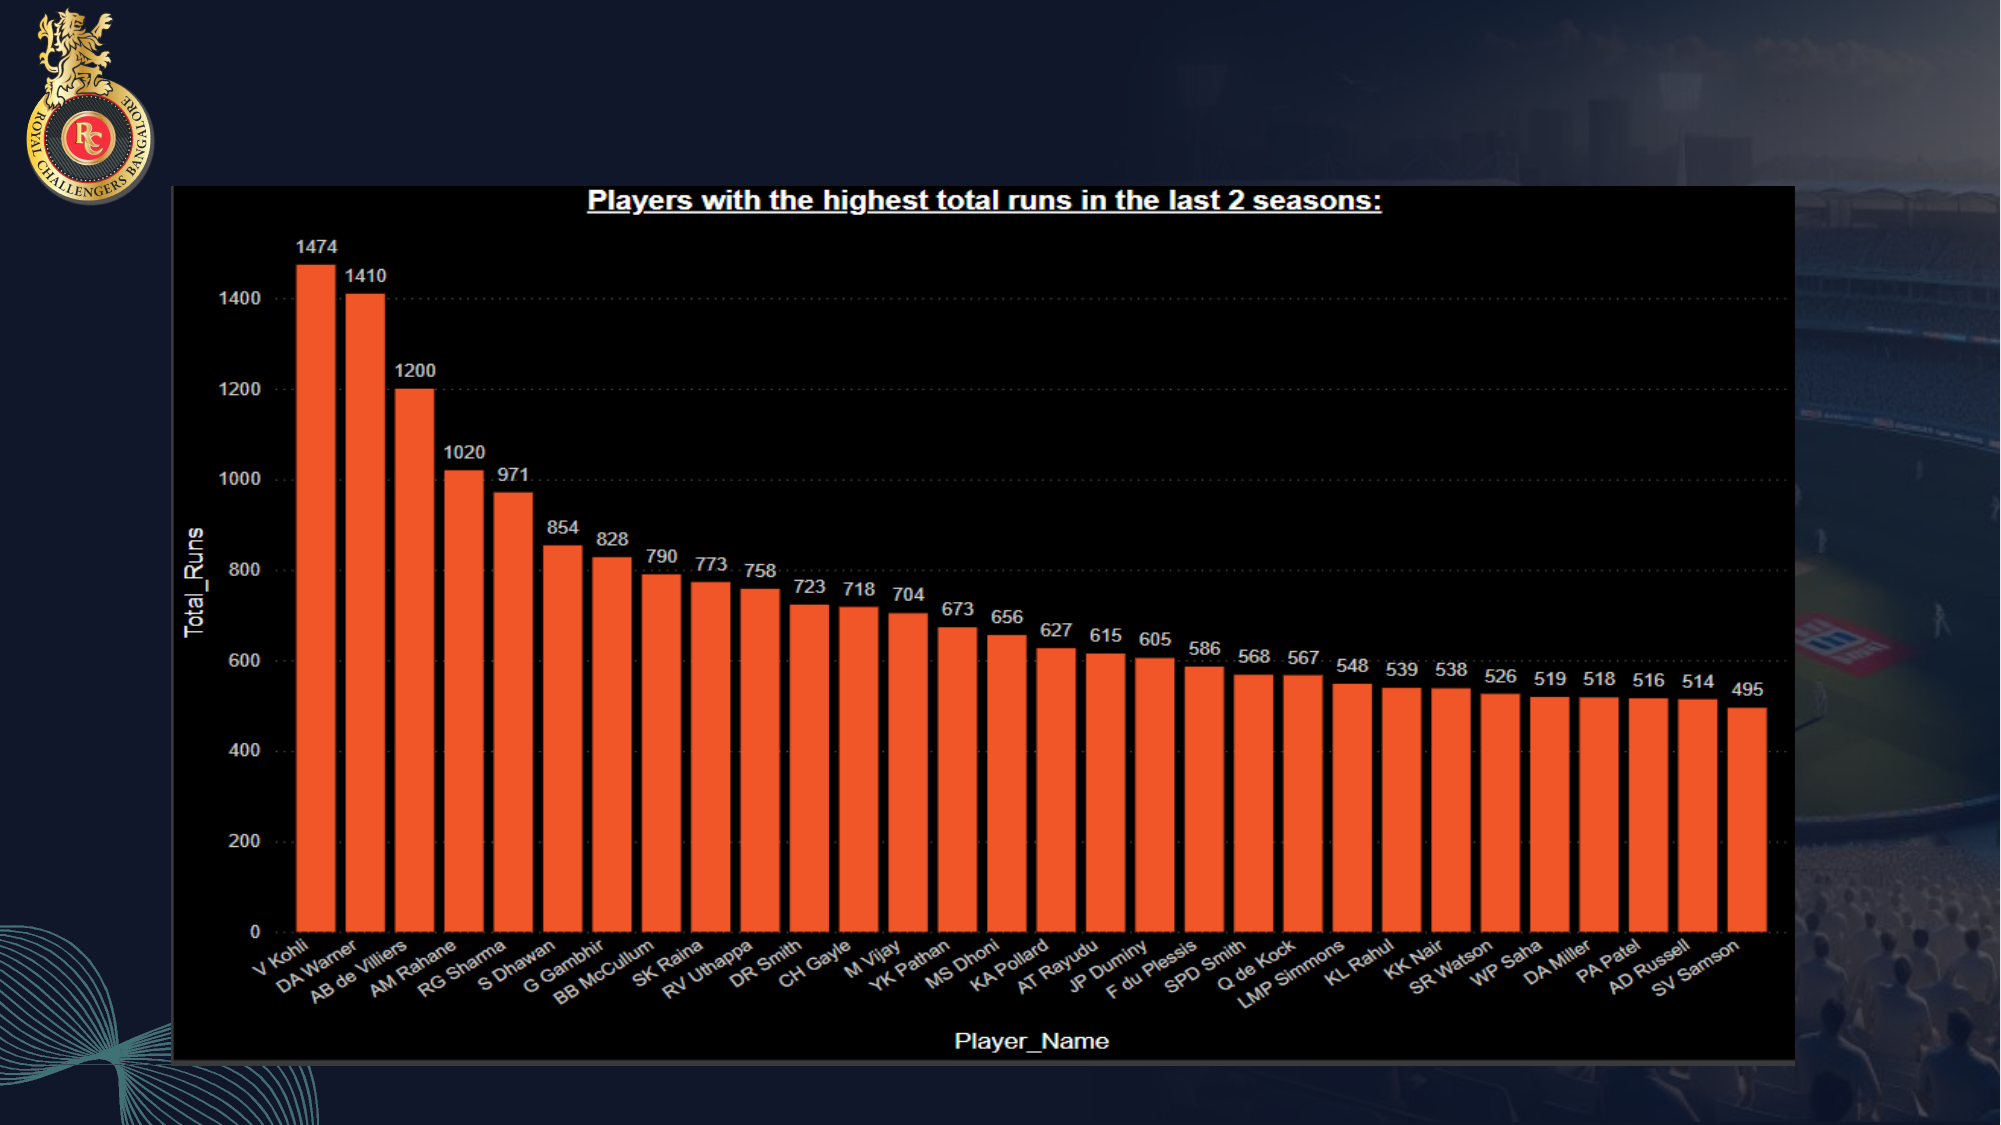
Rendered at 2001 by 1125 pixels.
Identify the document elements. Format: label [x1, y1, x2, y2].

picture [0, 0, 1795, 1066]
